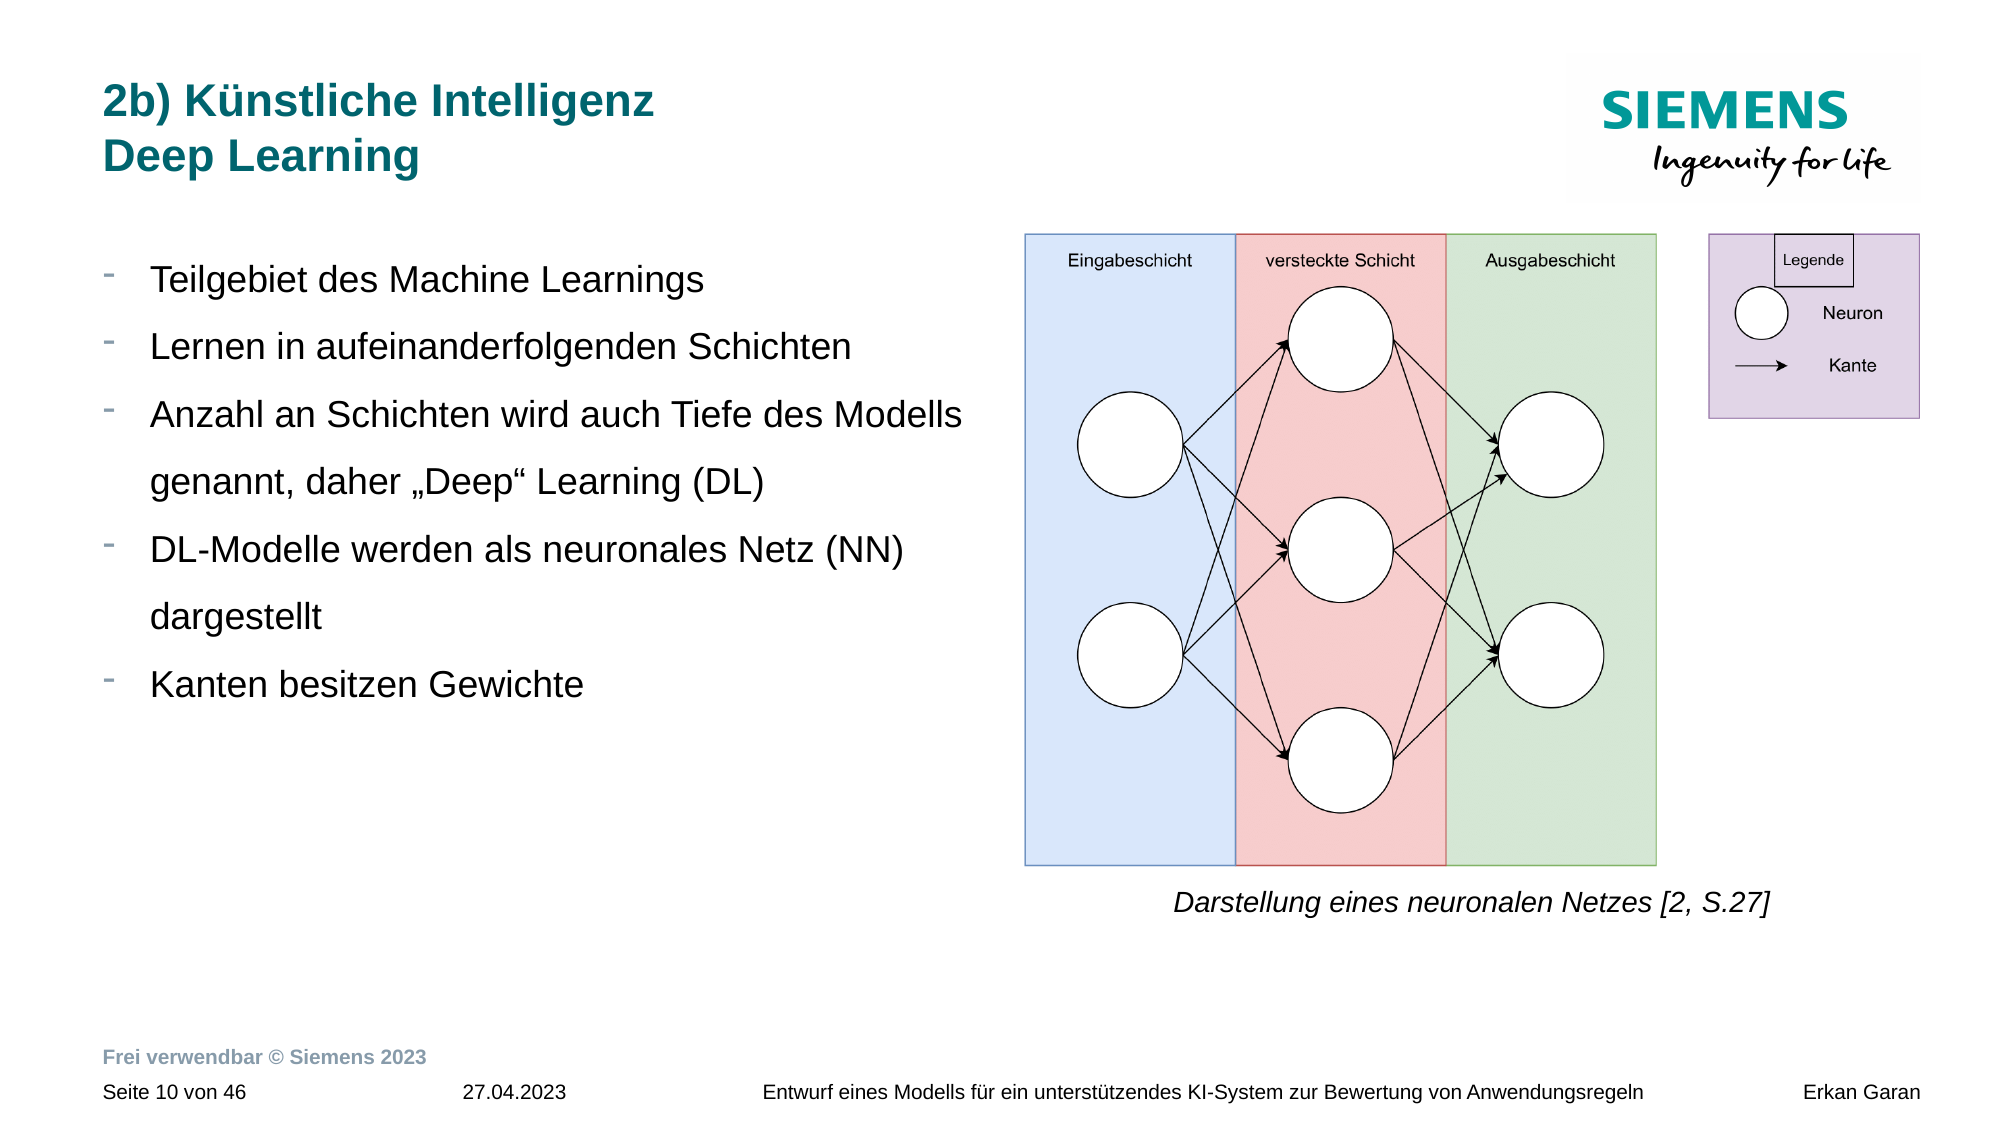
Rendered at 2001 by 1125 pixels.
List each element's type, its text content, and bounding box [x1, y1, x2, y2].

list Teilgebiet des Machine Learnings Lernen in aufeinanderfolgenden Schichten Anzahl an Schichten wird auch Tiefe des Modells genannt, daher „Deep“ Learning (DL) DL-Modelle werden als neuronales Netz (NN) dargestellt Kanten besitzen Gewichte [102, 233, 1001, 1012]
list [1023, 231, 1922, 872]
title 2b) Künstliche Intelligenz Deep Learning [0, 0, 2000, 233]
text_box Darstellung eines neuronalen Netzes [2, S.27] [1023, 878, 1921, 928]
